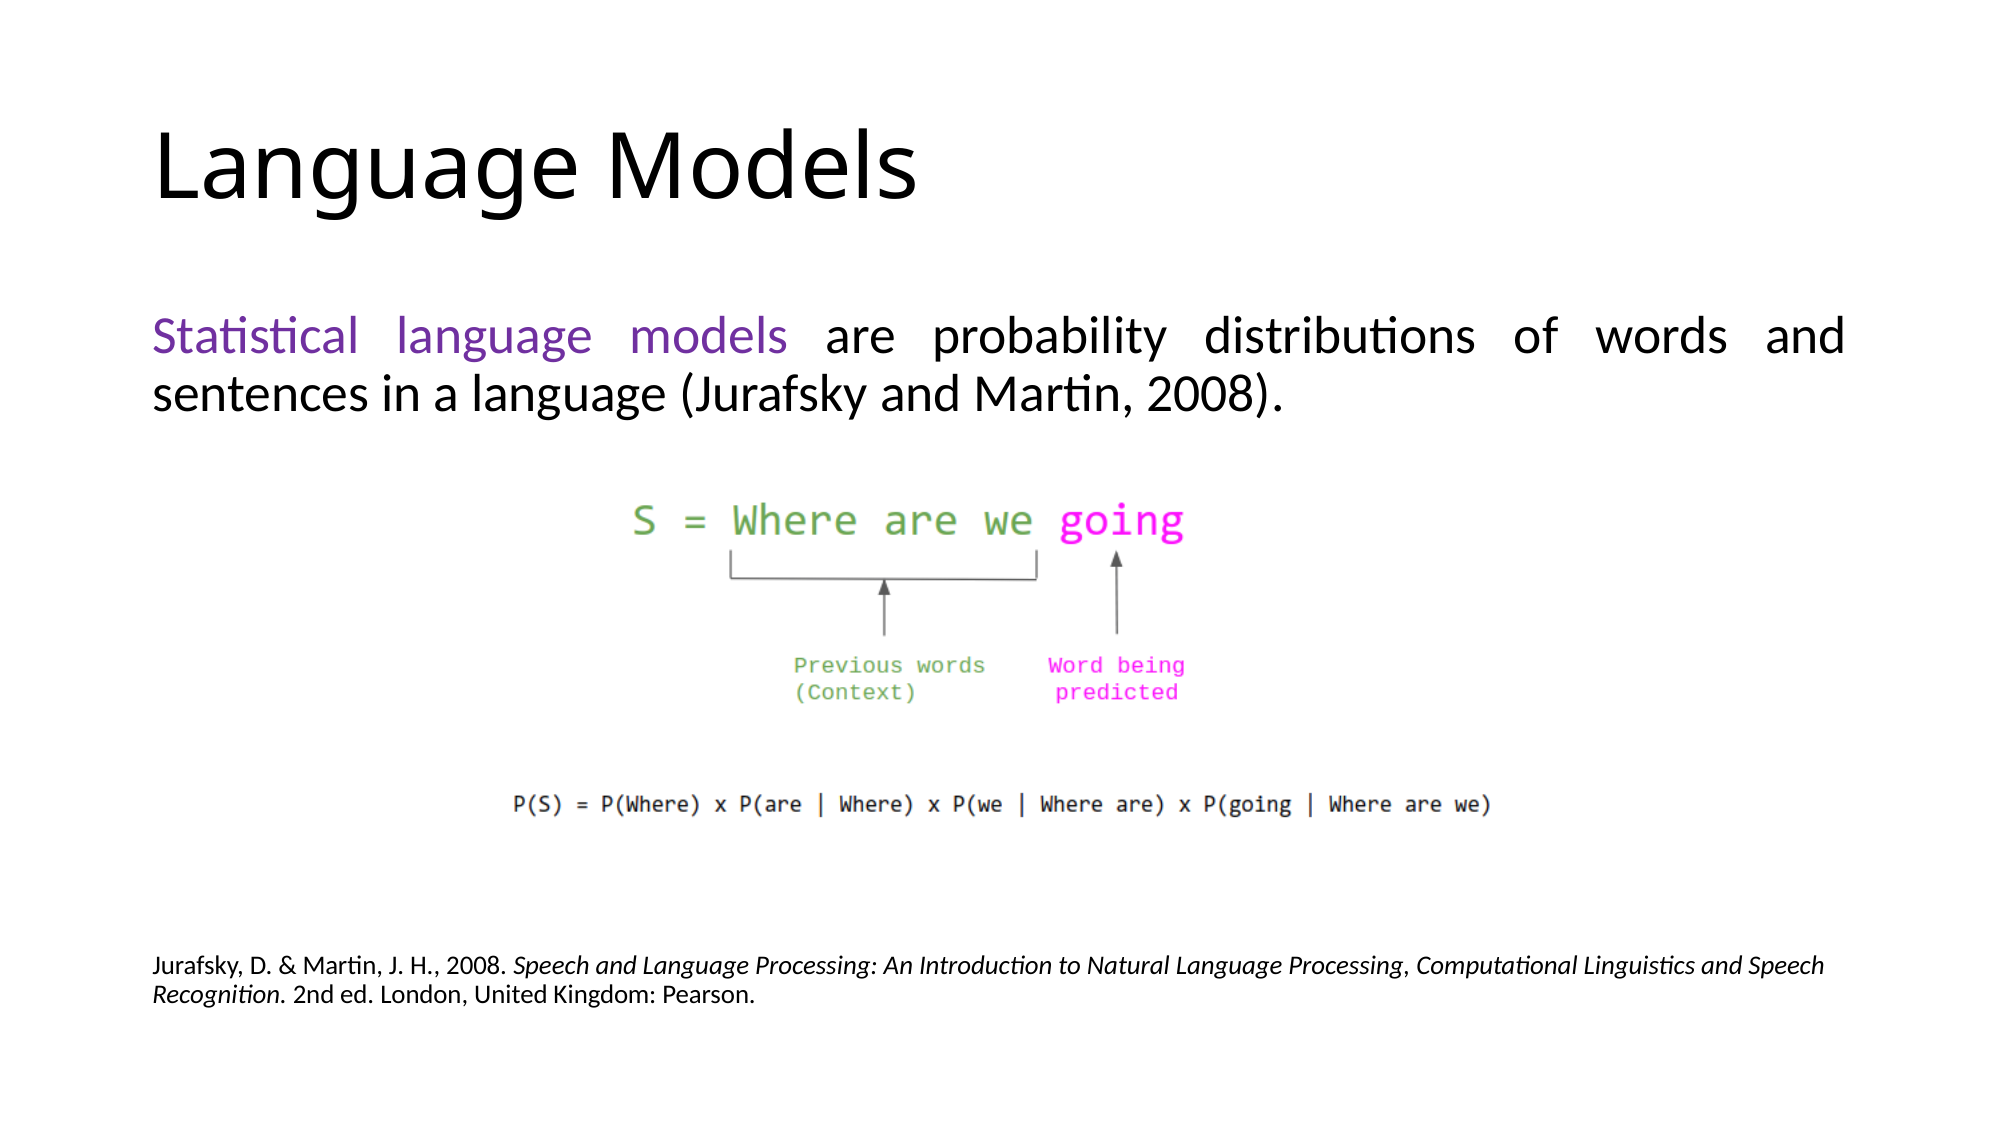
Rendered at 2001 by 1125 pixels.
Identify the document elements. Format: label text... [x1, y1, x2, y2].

title Language Models [137, 59, 1863, 278]
list Statistical language models are probability distributions of words and sentences in a language (Jurafsky and Martin, 2008). Jurafsky, D. & Martin, J. H., 2008. Speech and Language Processing: An Introduction to Natural Language Processing, Computational Linguistics and Speech Recognition. 2nd ed. London, United Kingdom: Pearson. [137, 299, 1863, 1021]
picture [469, 472, 1531, 848]
